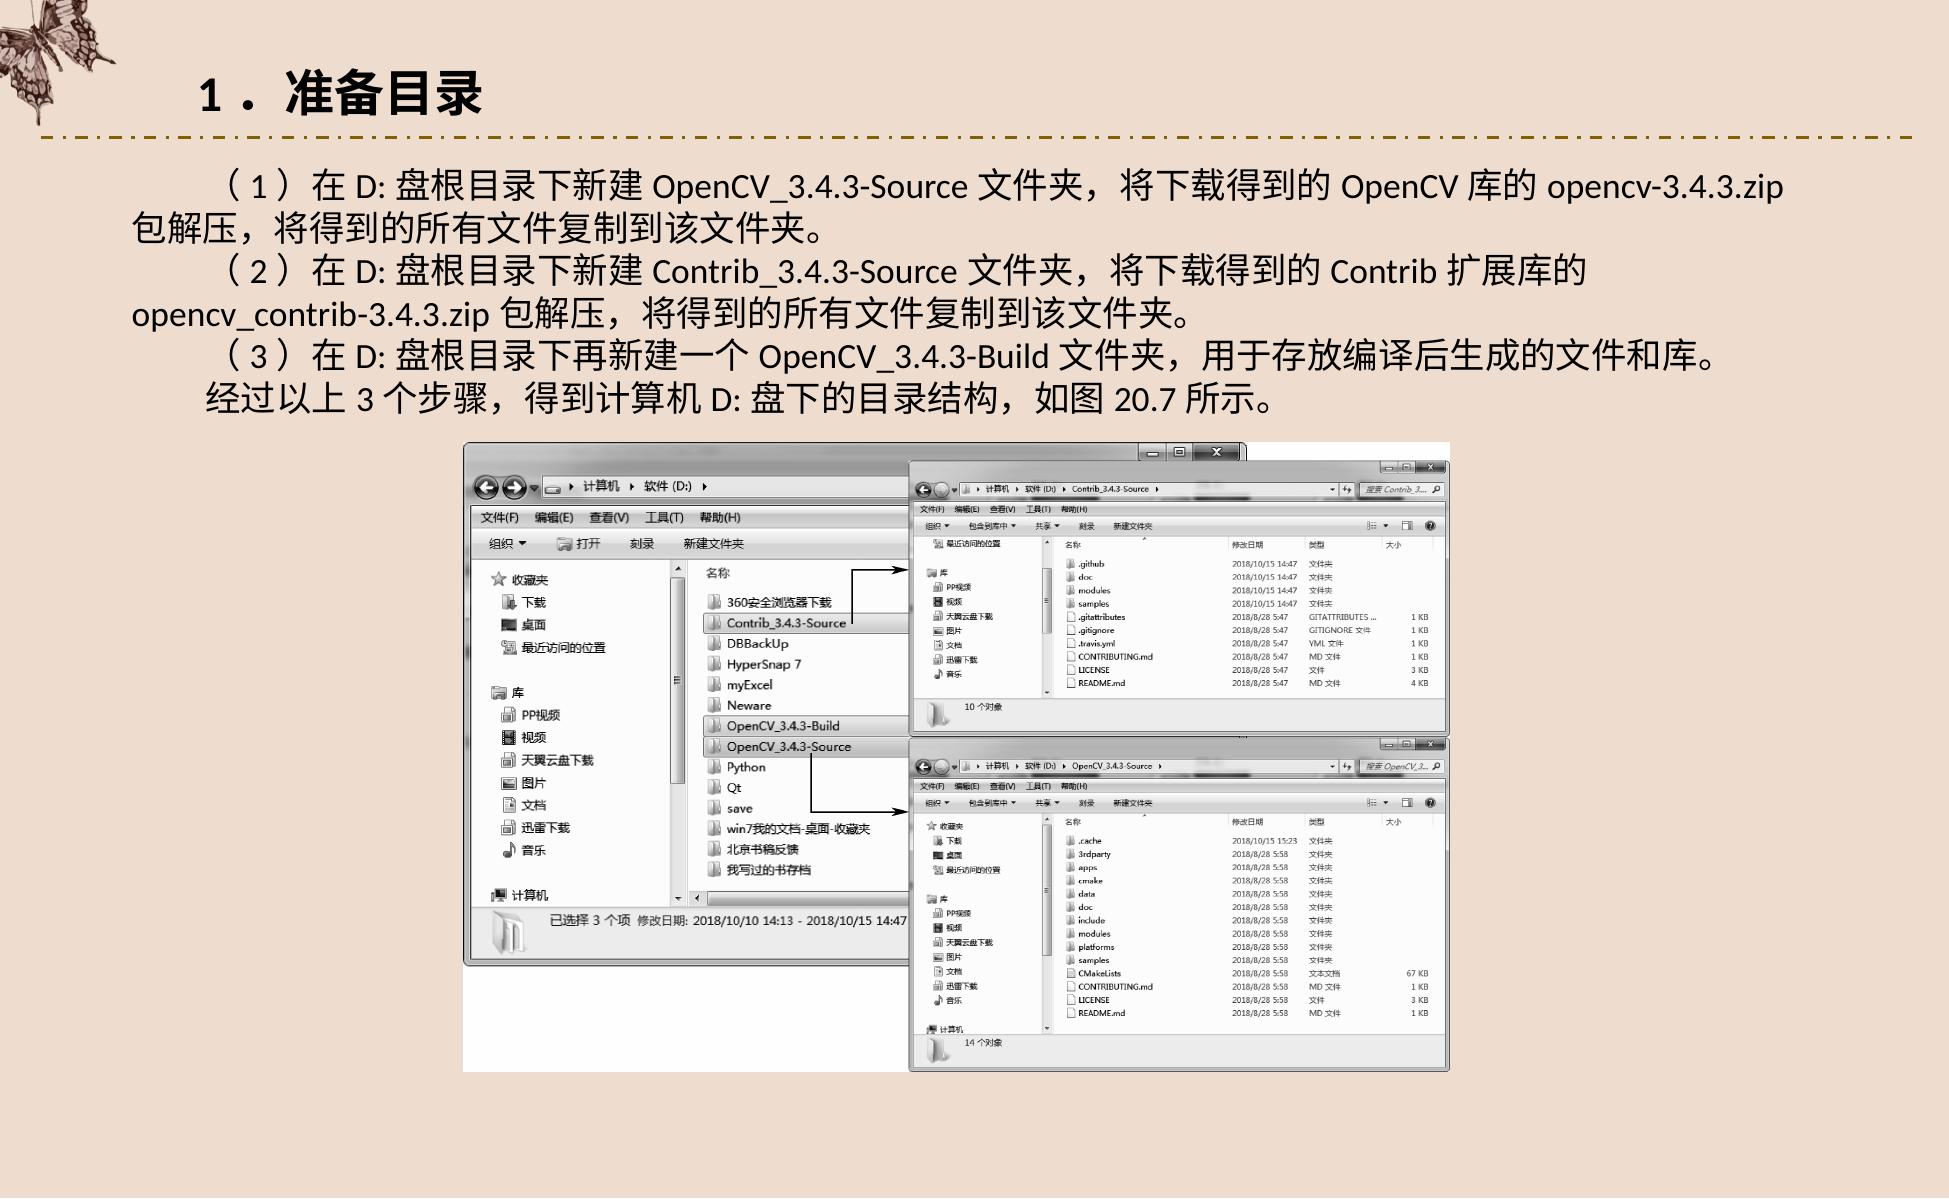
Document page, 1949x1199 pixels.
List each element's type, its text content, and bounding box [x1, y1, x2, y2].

picture [0, 0, 142, 138]
text_box 1．准备目录 [182, 53, 499, 129]
text_box （1）在D:盘根目录下新建OpenCV_3.4.3-Source文件夹，将下载得到的OpenCV库的opencv-3.4.3.zip包解压，将得到的所有文件复制到该文件夹。 （2）在D:盘根目录下新建Contrib_3.4.3-Source文件夹，将下载得到的Contrib扩展库的opencv_contrib-3.4.3.zip包解压，将得到的所有文件复制到该文件夹。 （3）在D:盘根目录下再新建一个OpenCV_3.4.3-Build文件夹，用于存放编译后生成的文件和库。 经过以上3个步骤，得到计算机D:盘下的目录结构，如图20.7所示。 [116, 155, 1802, 426]
picture [463, 442, 1450, 1073]
